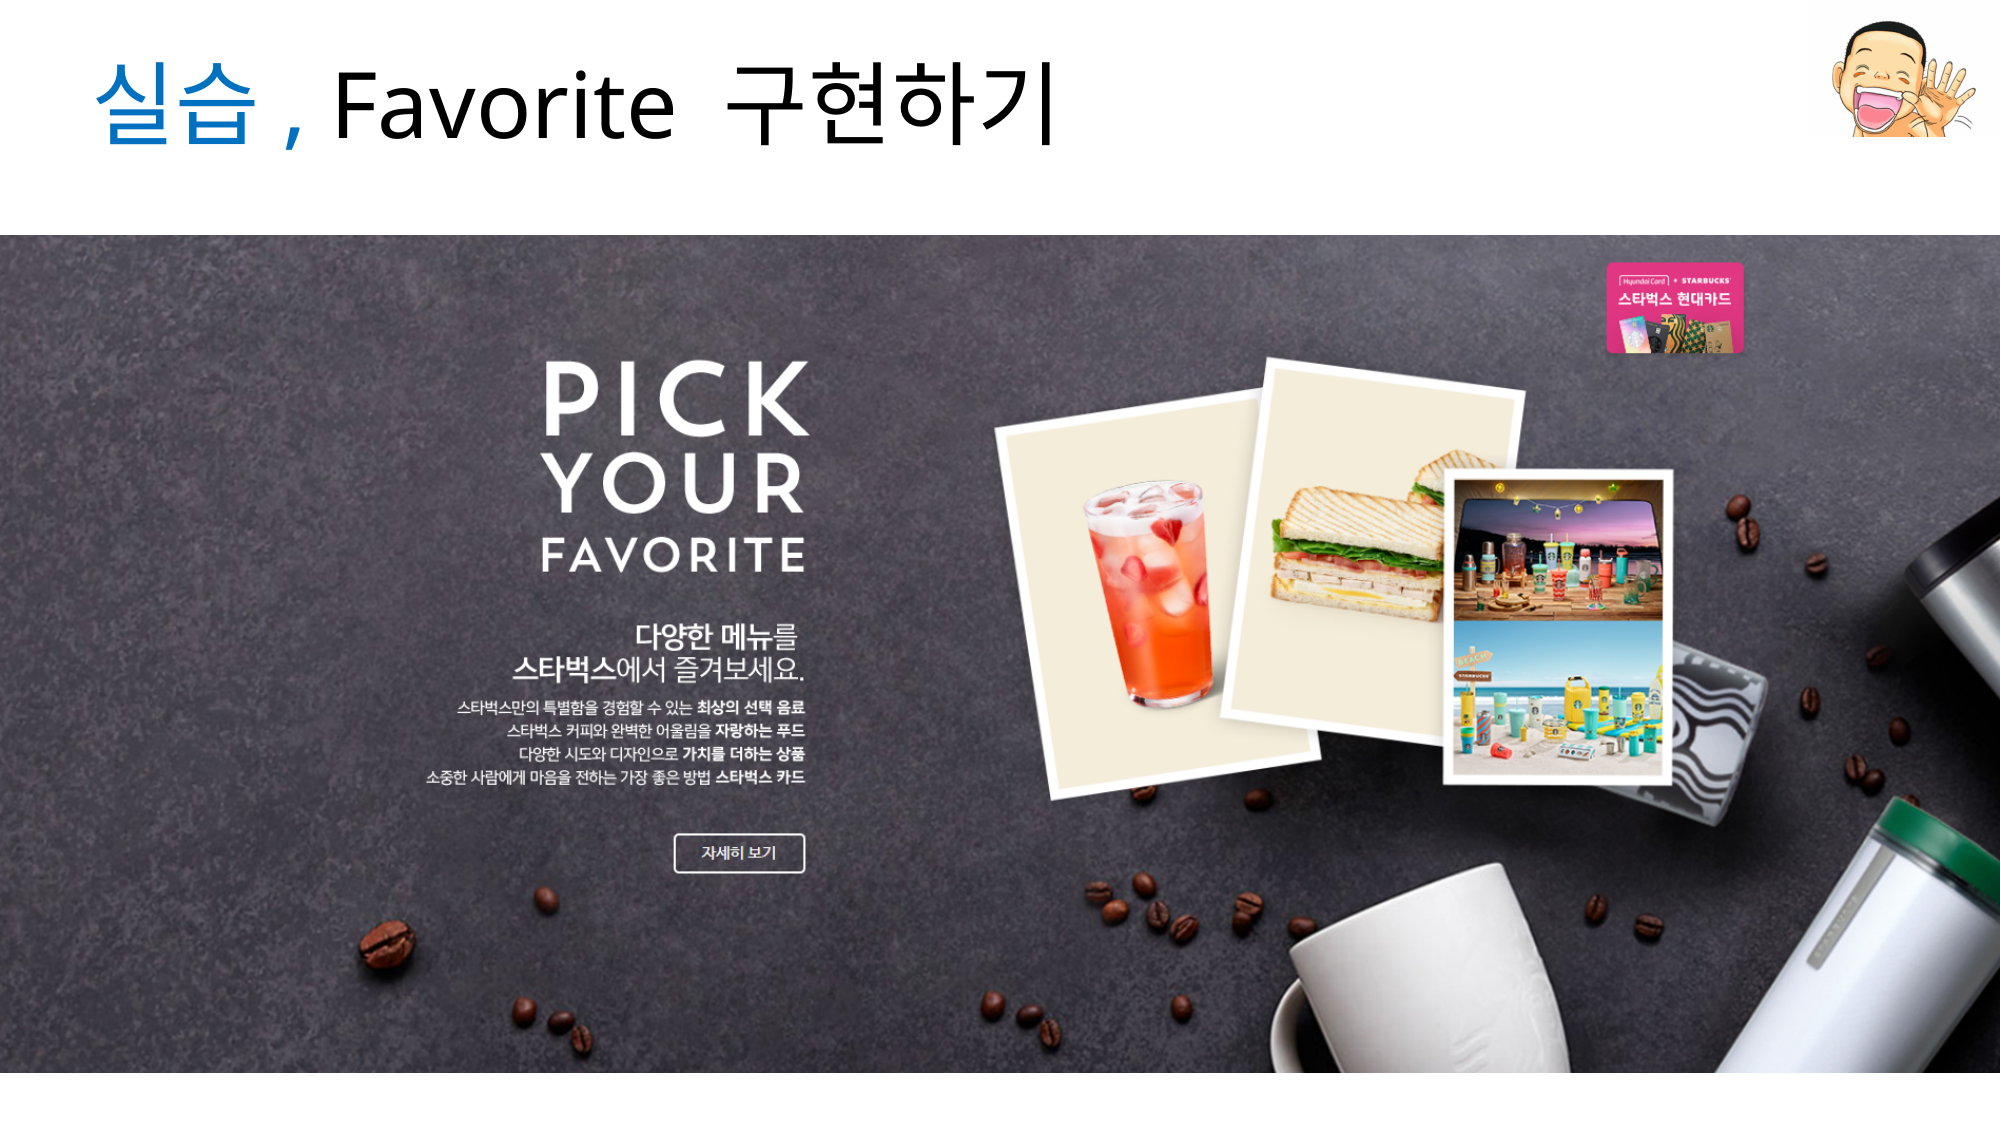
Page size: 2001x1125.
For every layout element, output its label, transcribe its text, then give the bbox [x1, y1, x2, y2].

title 실습, Favorite 구현하기 [76, 0, 1924, 218]
picture [1924, 0, 2000, 137]
picture [0, 235, 2000, 1073]
